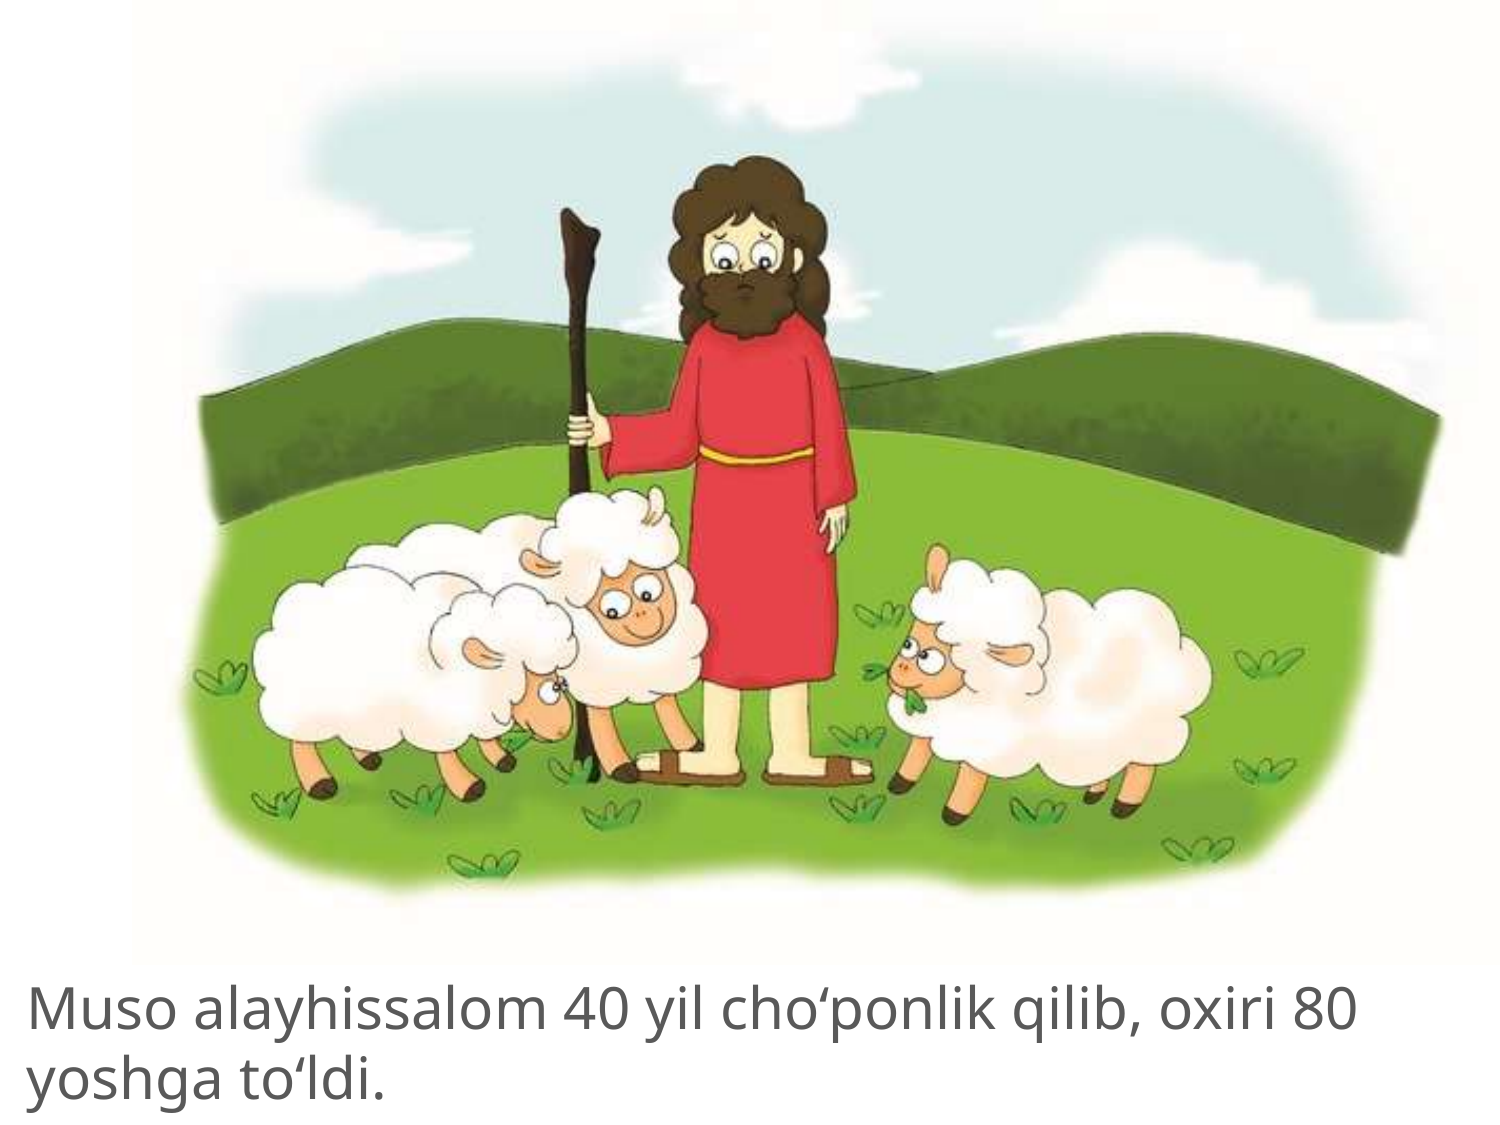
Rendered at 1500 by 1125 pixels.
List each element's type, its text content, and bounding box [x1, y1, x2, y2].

text_box Muso alayhissalom 40 yil cho‘ponlik qilib, oxiri 80 yoshga to‘ldi. [11, 964, 1498, 1119]
picture [132, 0, 1500, 965]
